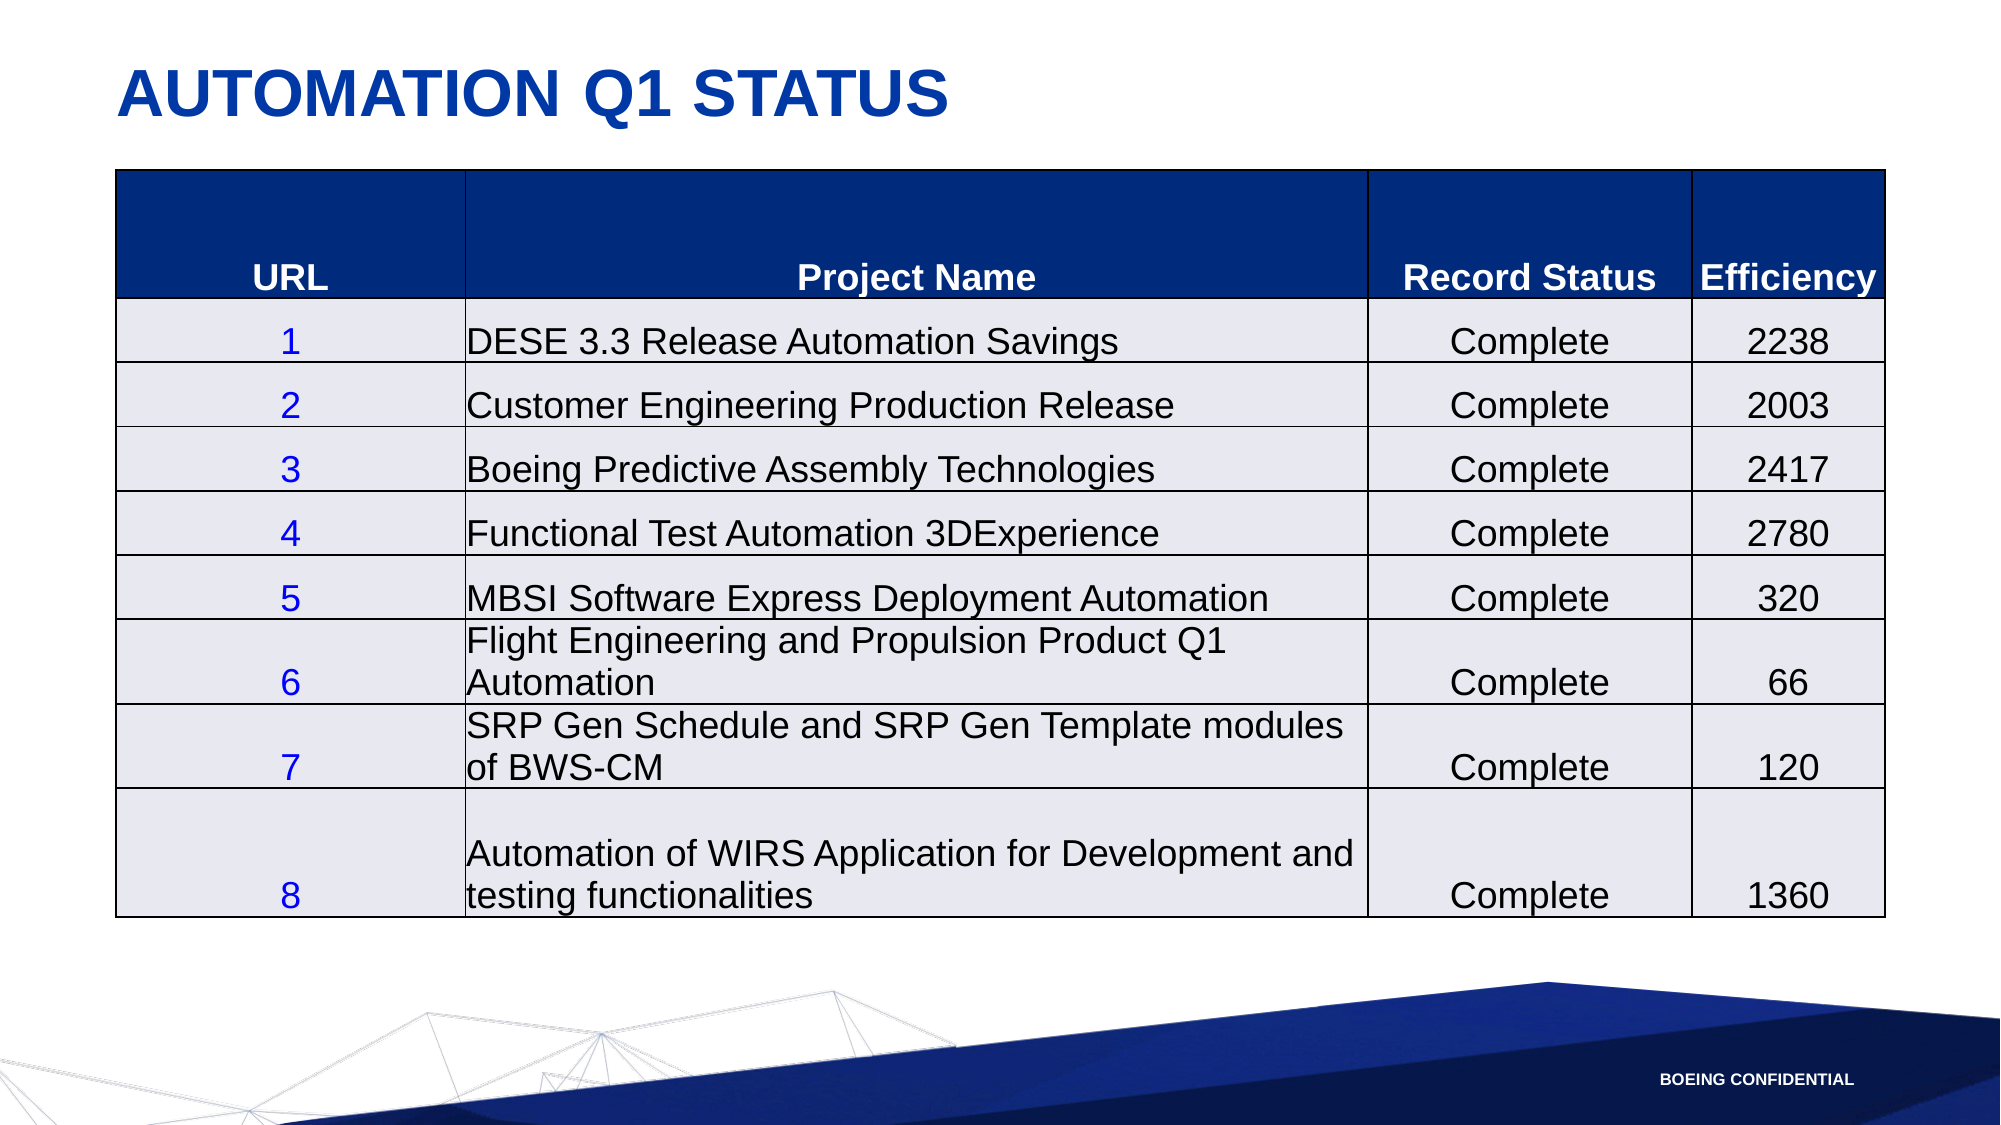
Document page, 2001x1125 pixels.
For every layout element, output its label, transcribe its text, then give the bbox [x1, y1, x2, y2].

table_cell 3 [117, 427, 465, 490]
table_cell 2 [117, 363, 465, 426]
table_cell Complete [1369, 363, 1691, 426]
table_cell 7 [117, 705, 465, 787]
table_cell Complete [1369, 789, 1691, 916]
table_cell Complete [1369, 705, 1691, 787]
table_cell SRP Gen Schedule and SRP Gen Template modules of BWS-CM [466, 705, 1367, 787]
table_cell 2238 [1693, 299, 1884, 361]
table_cell 2417 [1693, 427, 1884, 490]
table_header Efficiency [1693, 171, 1884, 297]
table_cell 120 [1693, 705, 1884, 787]
table_cell Flight Engineering and Propulsion Product Q1 Automation [466, 620, 1367, 703]
picture [0, 981, 2000, 1125]
table_cell MBSI Software Express Deployment Automation [466, 556, 1367, 618]
table_cell 2003 [1693, 363, 1884, 426]
table_cell Complete [1369, 492, 1691, 554]
table_cell Complete [1369, 620, 1691, 703]
table_cell Customer Engineering Production Release [466, 363, 1367, 426]
table_cell 2780 [1693, 492, 1884, 554]
table_cell 1360 [1693, 789, 1884, 916]
table_cell Complete [1369, 427, 1691, 490]
title Automation Q1 Status [116, 69, 1972, 132]
table_cell 6 [117, 620, 465, 703]
table_cell 4 [117, 492, 465, 554]
table_cell 66 [1693, 620, 1884, 703]
table_cell DESE 3.3 Release Automation Savings [466, 299, 1367, 361]
table_cell 320 [1693, 556, 1884, 618]
table_cell Boeing Predictive Assembly Technologies [466, 427, 1367, 490]
table_cell 5 [117, 556, 465, 618]
table_cell Complete [1369, 556, 1691, 618]
table_cell 8 [117, 789, 465, 916]
table_cell Functional Test Automation 3DExperience [466, 492, 1367, 554]
table_cell Complete [1369, 299, 1691, 361]
table_header Record Status [1369, 171, 1691, 297]
table_cell Automation of WIRS Application for Development and testing functionalities [466, 789, 1367, 916]
table_header Project Name [466, 171, 1367, 297]
table_cell 1 [117, 299, 465, 361]
table_header URL [117, 171, 465, 297]
